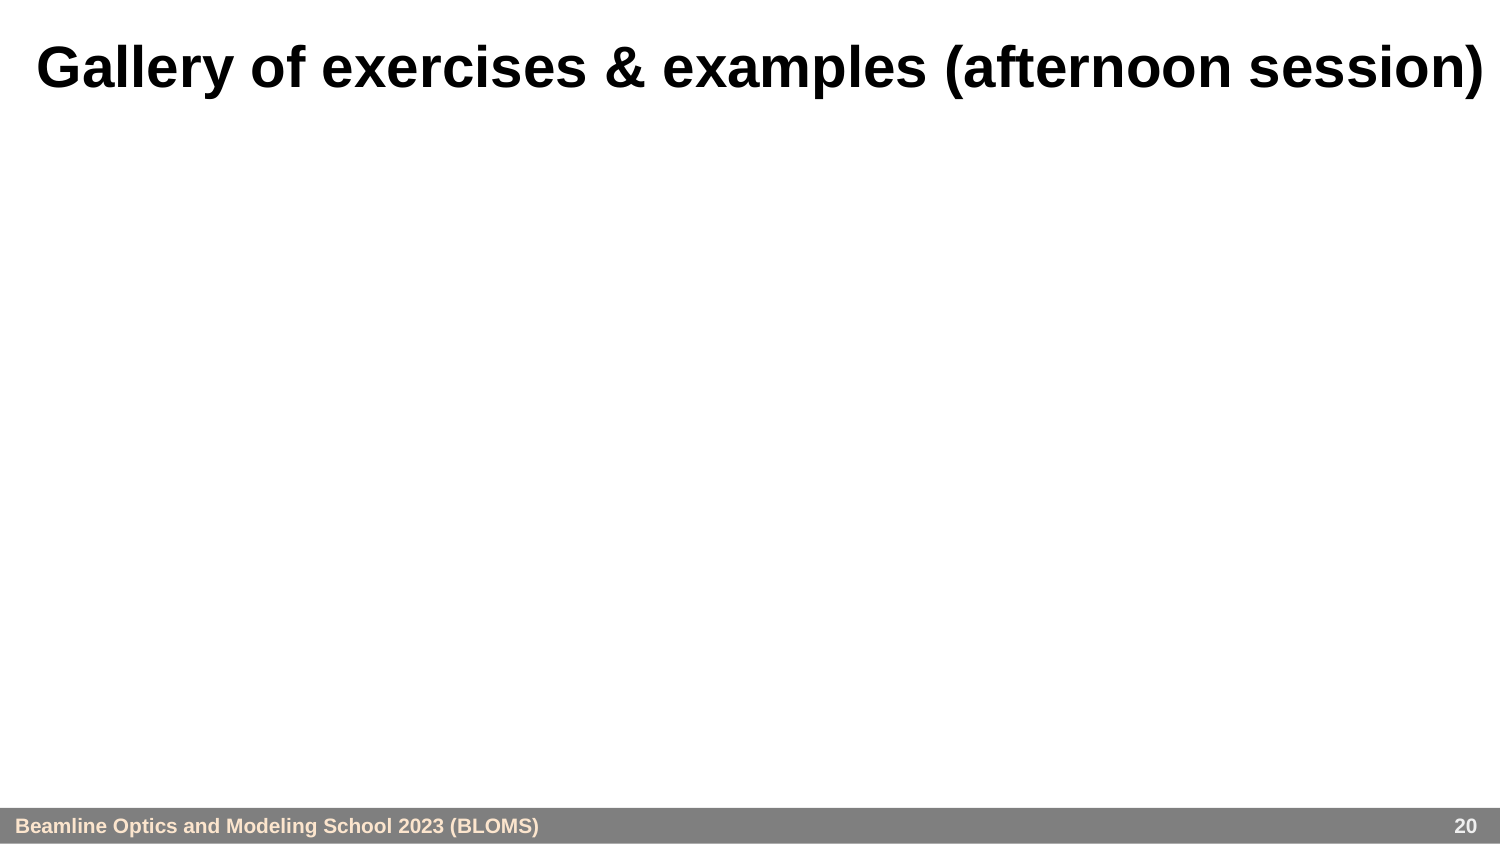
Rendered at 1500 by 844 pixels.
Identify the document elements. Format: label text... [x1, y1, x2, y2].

slide_number 20 [1379, 805, 1493, 844]
title Gallery of exercises & examples (afternoon session) [21, 0, 1500, 150]
